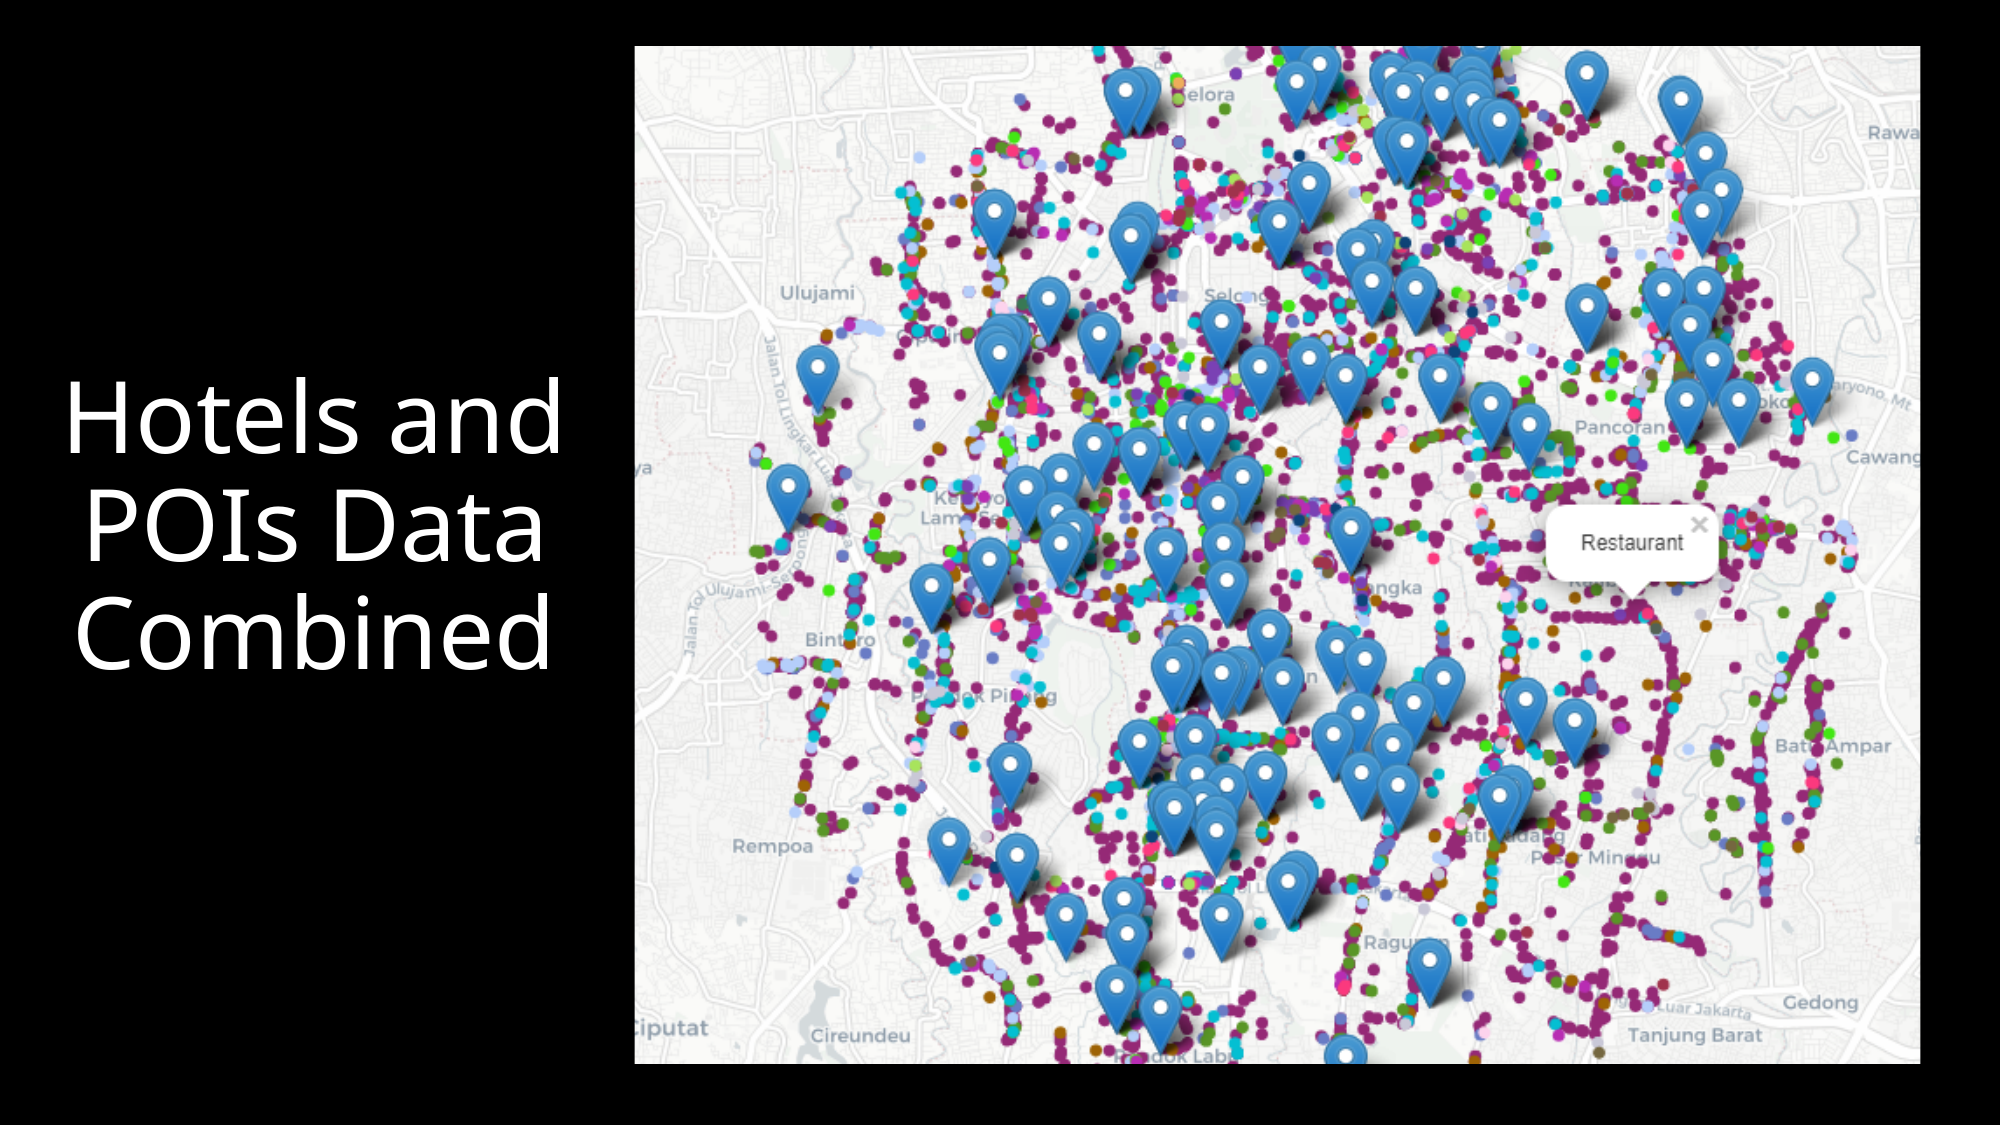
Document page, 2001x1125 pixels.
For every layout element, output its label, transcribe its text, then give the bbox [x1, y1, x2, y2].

picture [634, 46, 1921, 1064]
title Hotels and POIs Data Combined [29, 121, 600, 936]
